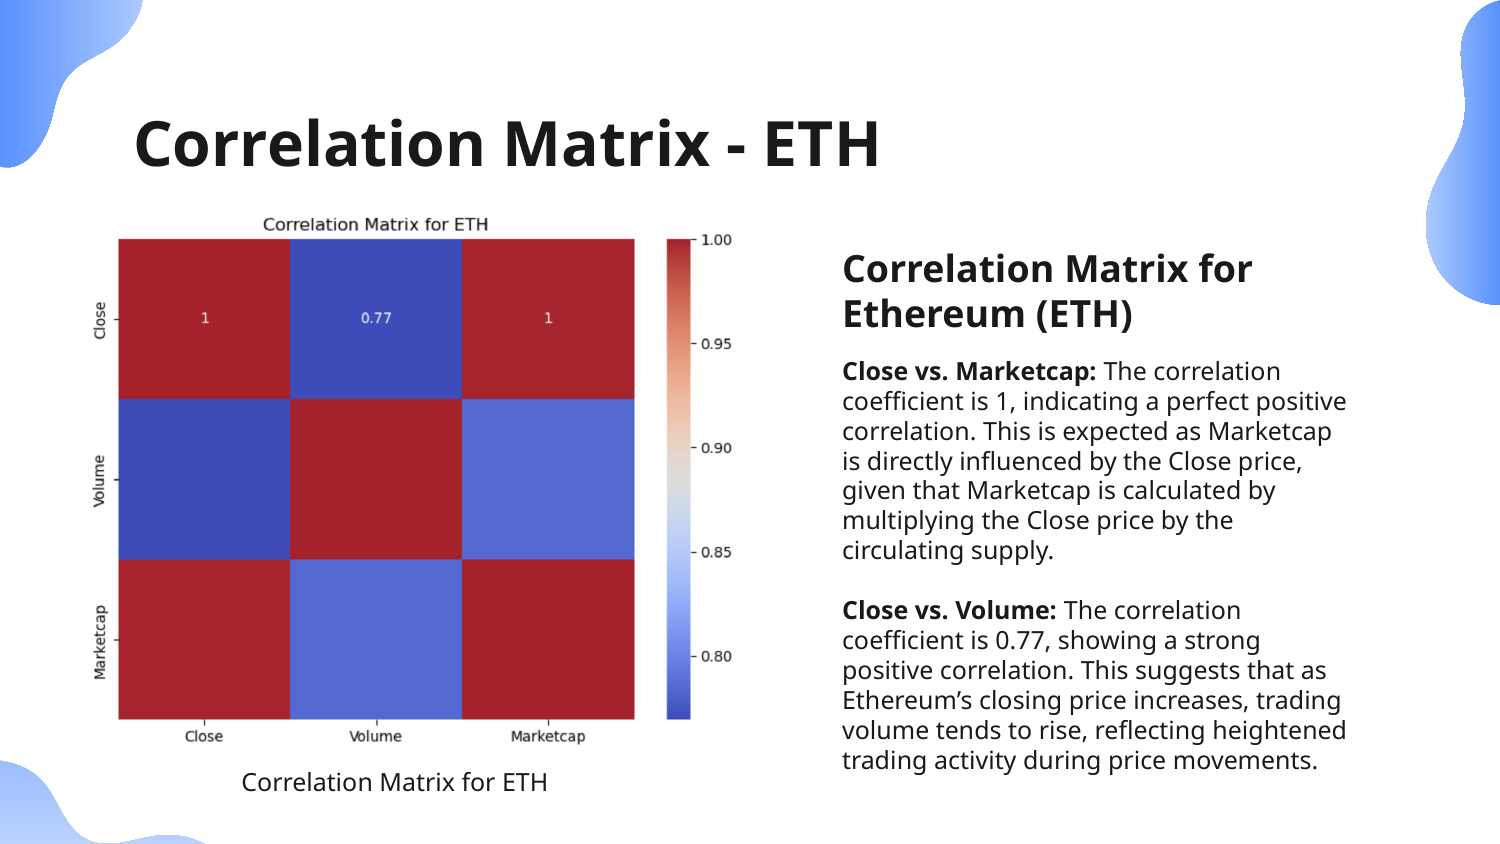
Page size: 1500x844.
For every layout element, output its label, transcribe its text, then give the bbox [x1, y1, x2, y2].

title Correlation Matrix - ETH [118, 88, 1382, 183]
title Correlation Matrix for Ethereum (ETH) [827, 215, 1382, 350]
subtitle Close vs. Marketcap: The correlation coefficient is 1, indicating a perfect positive correlation. This is expected as Marketcap is directly influenced by the Close price, given that Marketcap is calculated by multiplying the Close price by the circulating supply. Close vs. Volume: The correlation coefficient is 0.77, showing a strong positive correlation. This suggests that as Ethereum’s closing price increases, trading volume tends to rise, reflecting heightened trading activity during price movements. [827, 340, 1372, 668]
picture [86, 202, 767, 760]
subtitle Correlation Matrix for ETH [226, 769, 593, 829]
